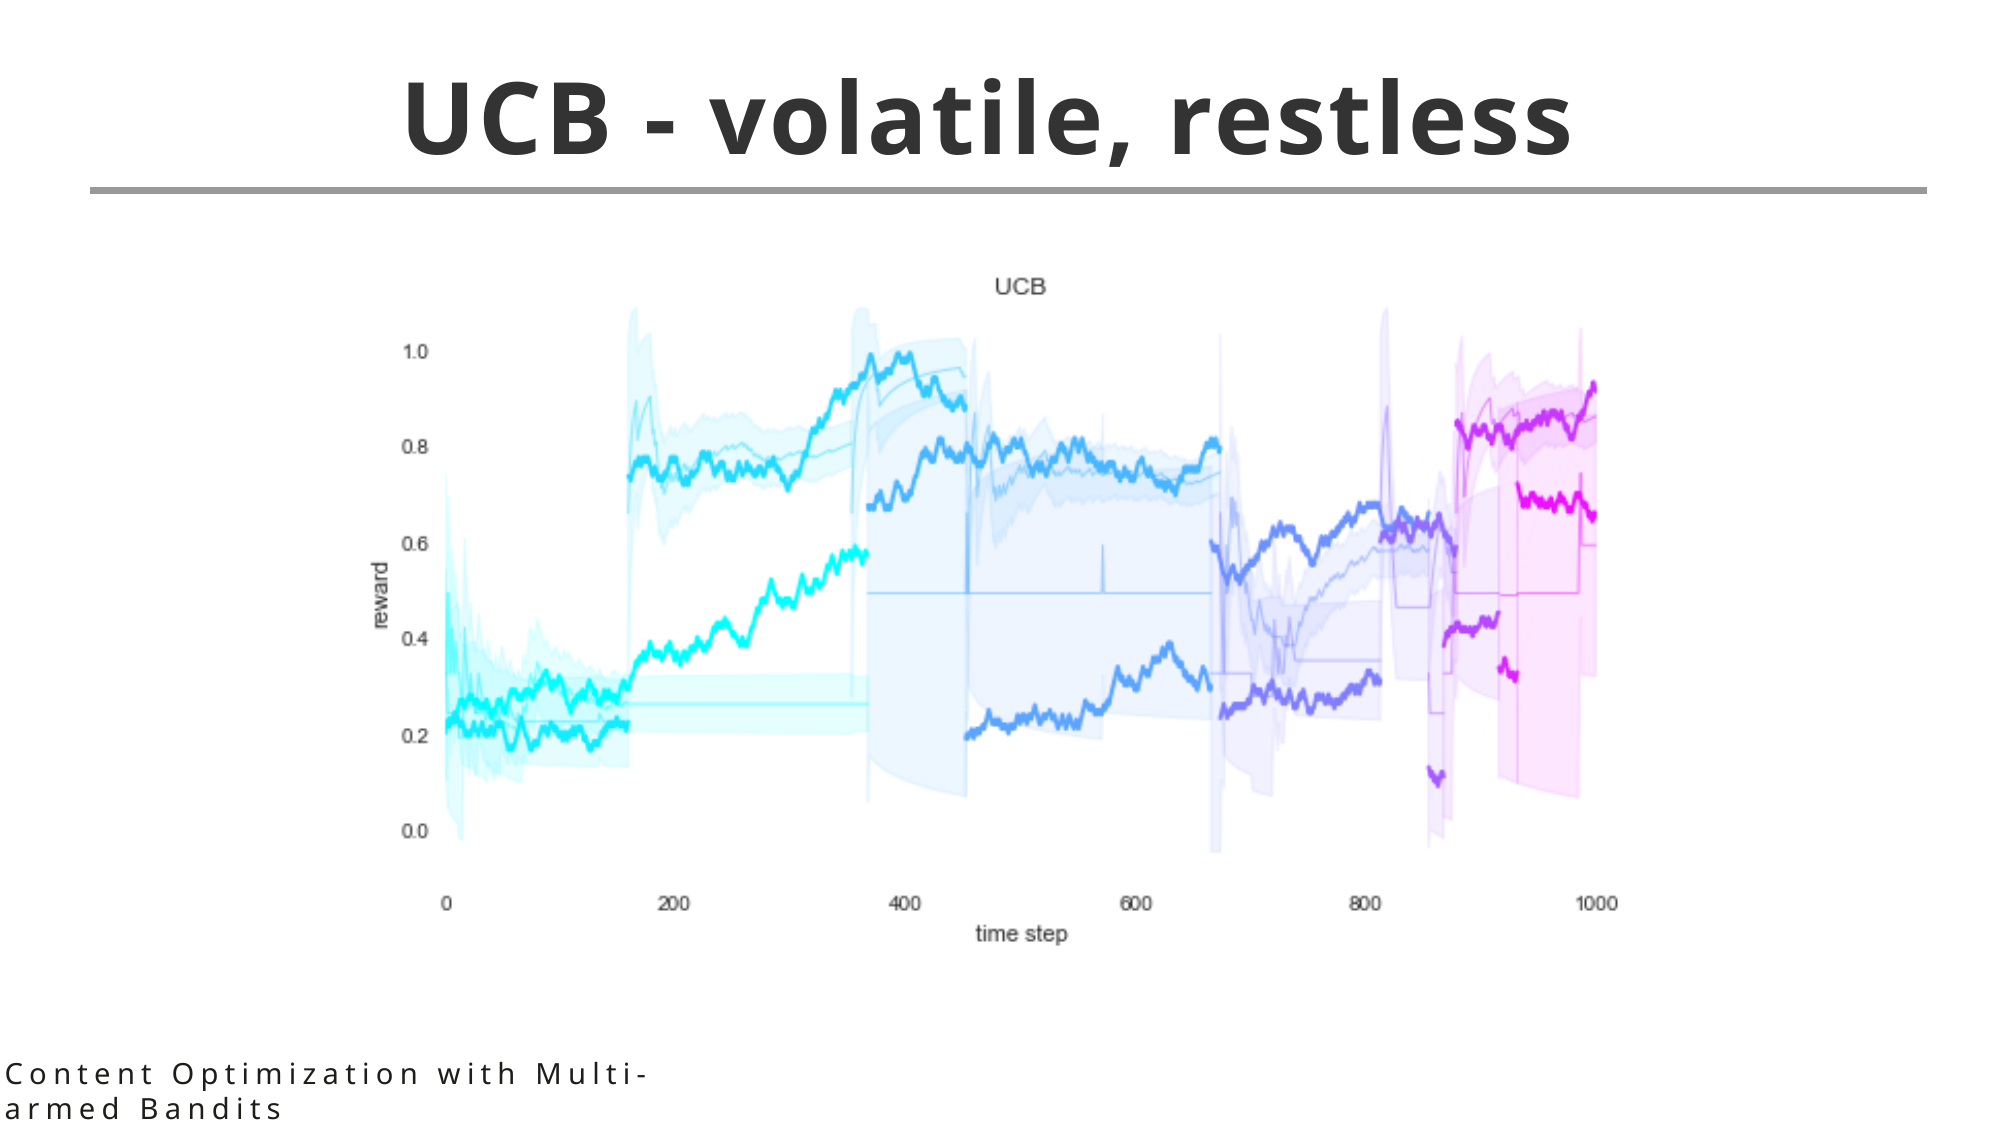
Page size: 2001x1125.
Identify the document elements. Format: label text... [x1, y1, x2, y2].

title UCB - volatile, restless [113, 39, 1892, 179]
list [260, 231, 1746, 975]
